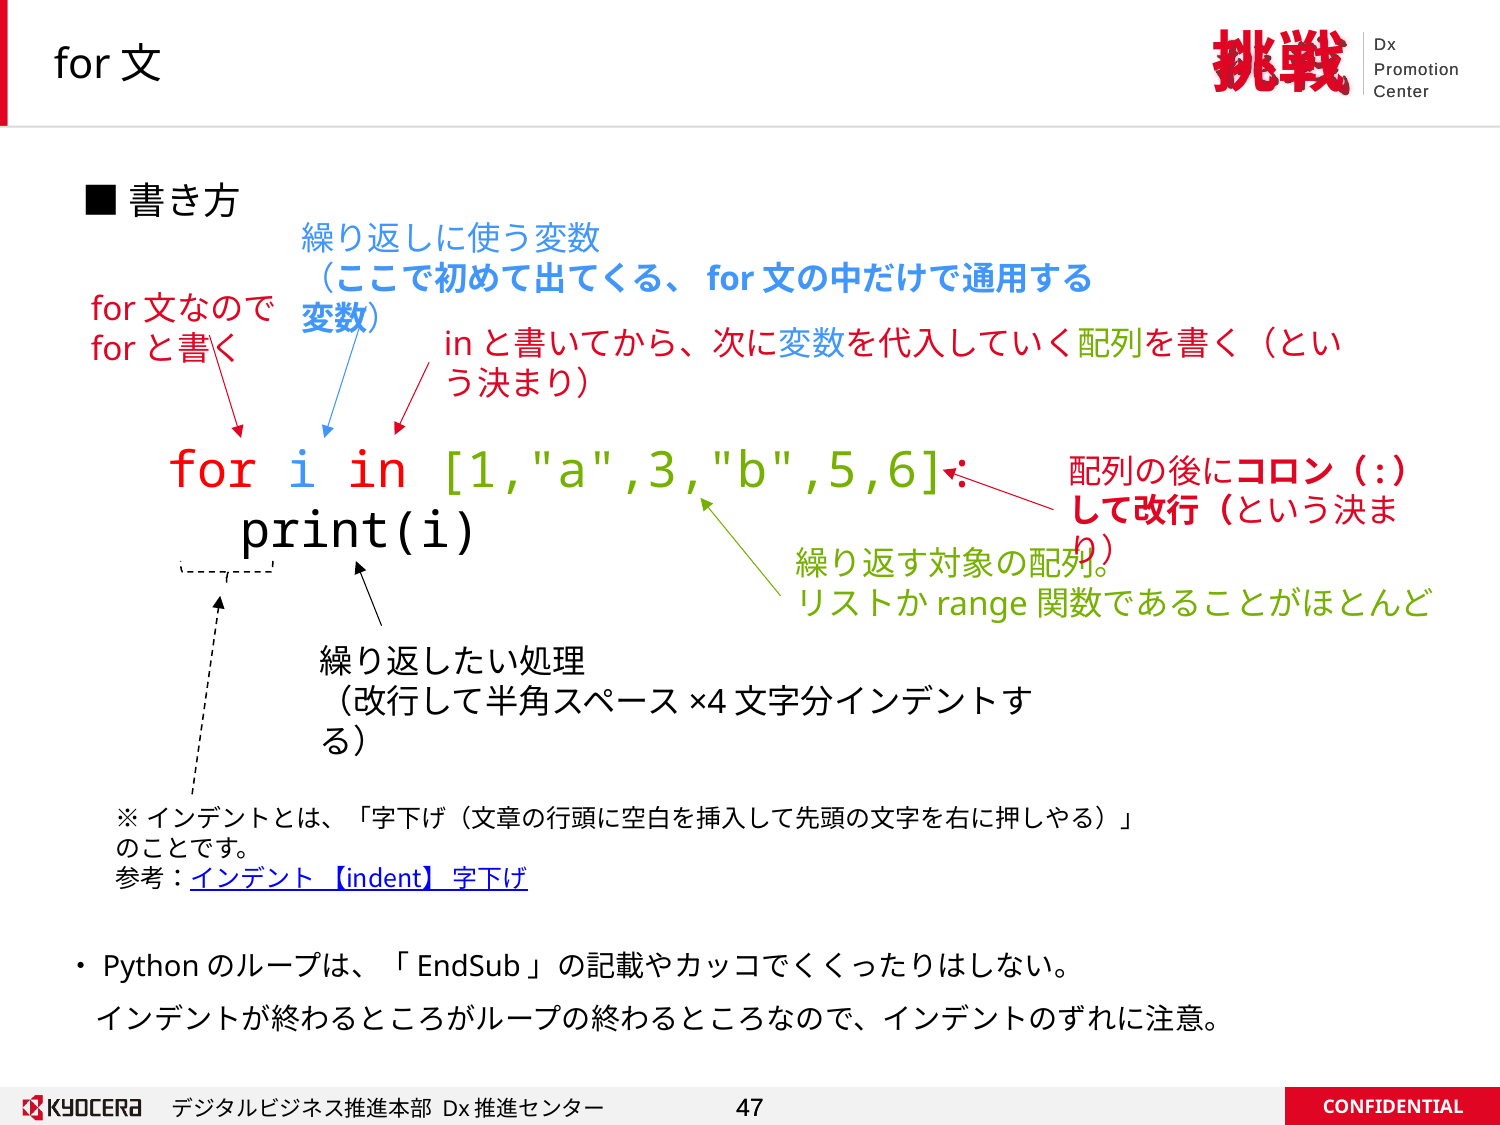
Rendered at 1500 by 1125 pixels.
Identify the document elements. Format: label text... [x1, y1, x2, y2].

title for文 [38, 3, 1141, 121]
text_box 繰り返したい処理 （改行して半角スペース×4文字分インデントする） [304, 632, 1096, 768]
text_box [209, 335, 242, 439]
text_box 配列の後にコロン（:）して改行（という決まり） [1053, 442, 1446, 577]
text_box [942, 469, 1054, 491]
text_box 繰り返す対象の配列。 リストかrange関数であることがほとんど [780, 534, 1460, 630]
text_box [700, 497, 781, 596]
text_box for文なのでforと書く [76, 279, 324, 375]
text_box ・Pythonのループは、「EndSub」の記載やカッコでくくったりはしない。 インデントが終わるところがループの終わるところなので、インデントのずれに注意。 [51, 922, 1460, 1043]
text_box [355, 560, 382, 626]
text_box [324, 305, 367, 439]
picture [1211, 30, 1354, 101]
text_box ※インデントとは、「字下げ（文章の行頭に空白を挿入して先頭の文字を右に押しやる）」のことです。 参考：インデント 【indent】 字下げ [100, 795, 1177, 907]
text_box for i in [1,"a",3,"b",5,6]: print(i) [152, 429, 992, 565]
text_box [180, 560, 274, 583]
picture [10, 1092, 153, 1125]
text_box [394, 342, 430, 435]
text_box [192, 595, 221, 795]
text_box ■書き方 [67, 147, 256, 500]
text_box inと書いてから、次に変数を代入していく配列を書く（という決まり） [429, 314, 1375, 410]
text_box 繰り返しに使う変数 （ここで初めて出てくる、for文の中だけで通用する変数） [286, 210, 1141, 345]
